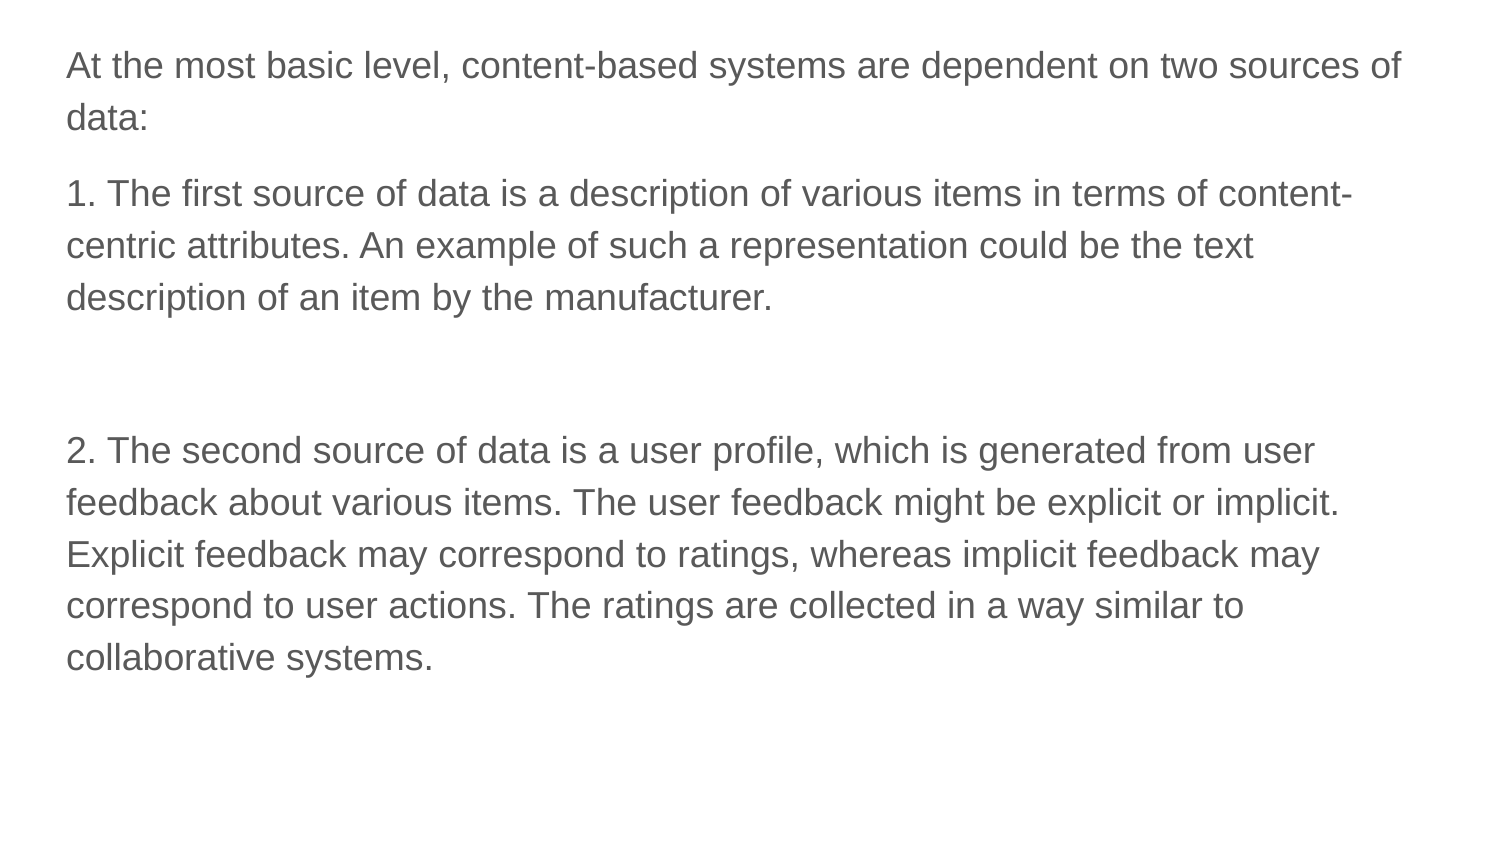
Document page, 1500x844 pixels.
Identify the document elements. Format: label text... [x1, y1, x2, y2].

list At the most basic level, content-based systems are dependent on two sources of data: 1. The first source of data is a description of various items in terms of content-centric attributes. An example of such a representation could be the text description of an item by the manufacturer. 2. The second source of data is a user profile, which is generated from user feedback about various items. The user feedback might be explicit or implicit. Explicit feedback may correspond to ratings, whereas implicit feedback may correspond to user actions. The ratings are collected in a way similar to collaborative systems. [51, 19, 1449, 750]
